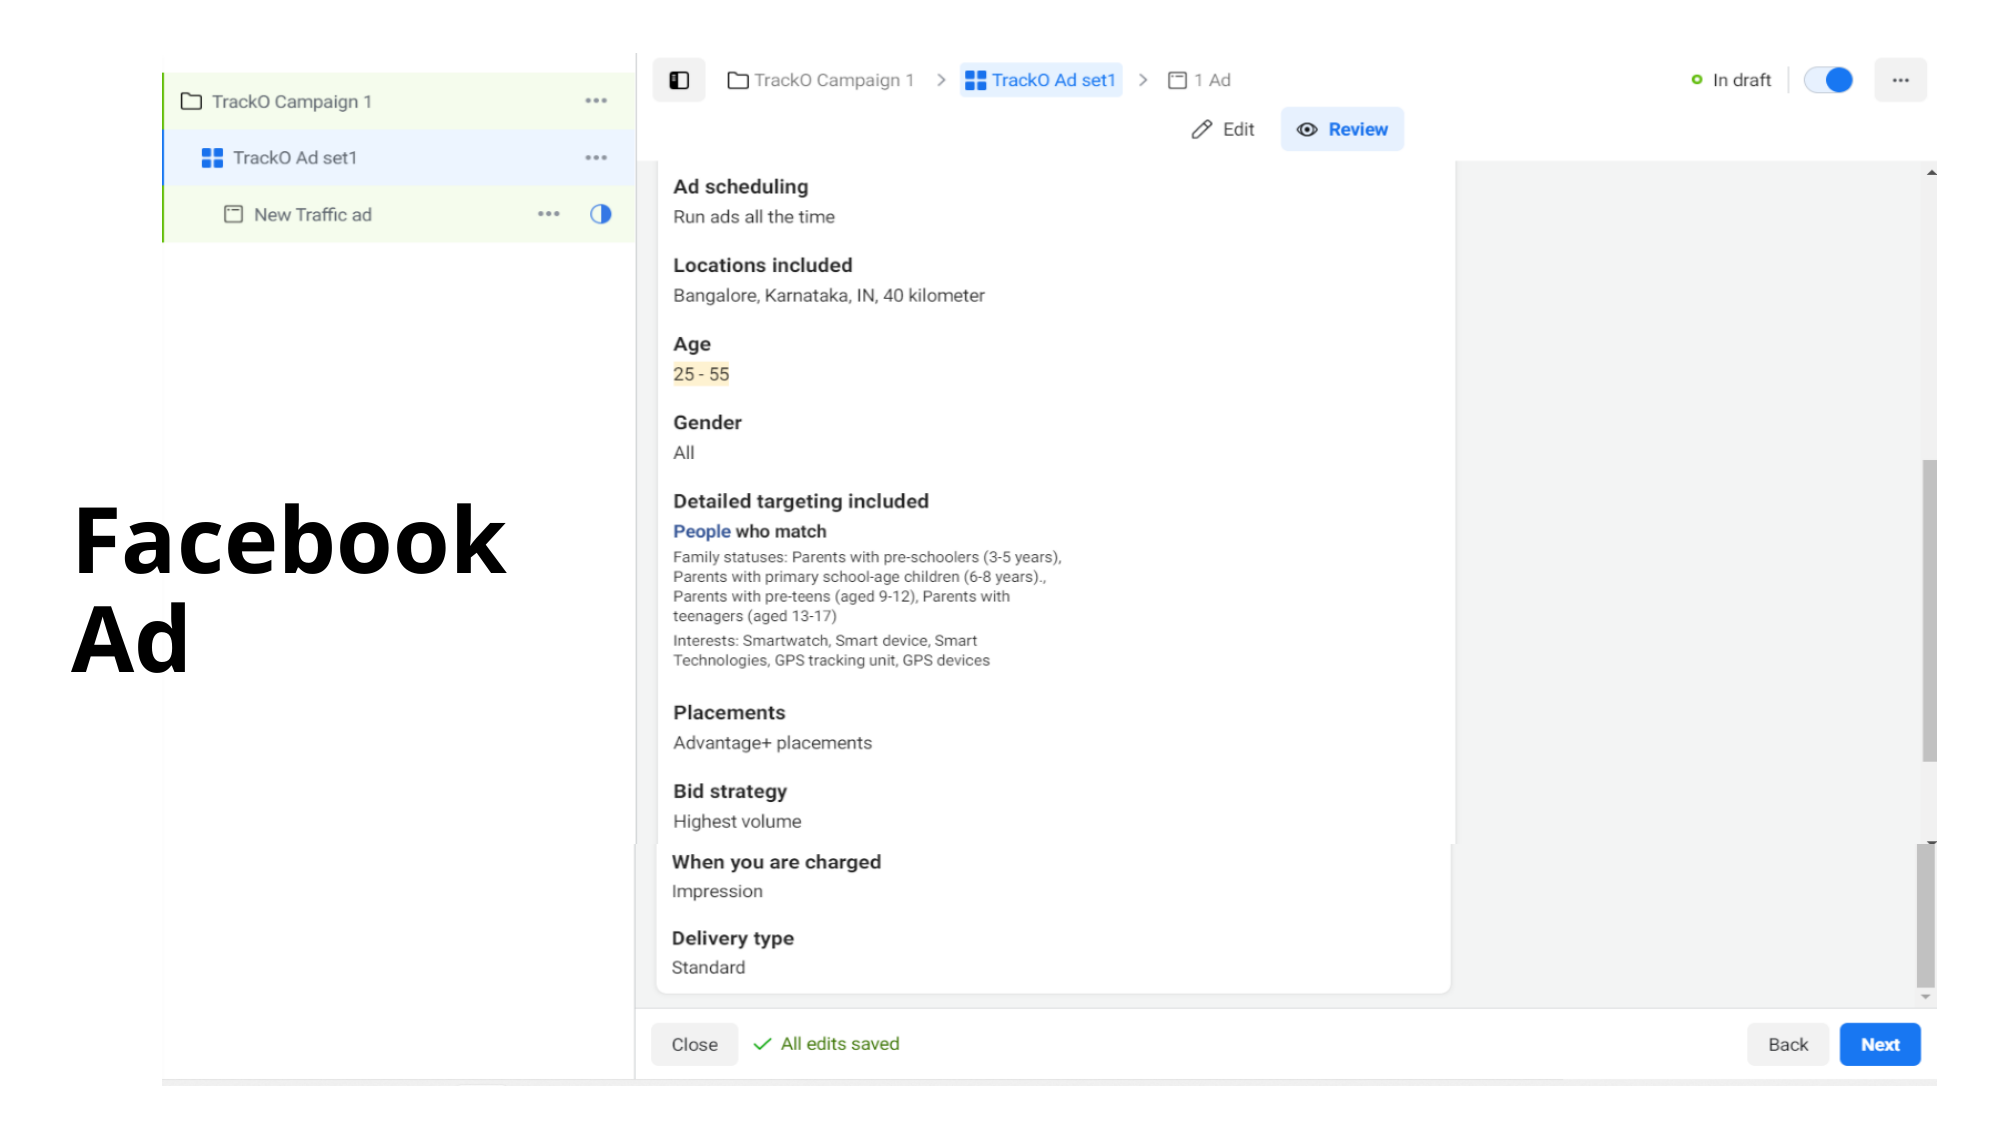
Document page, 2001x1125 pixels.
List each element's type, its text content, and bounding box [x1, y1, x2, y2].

picture [162, 53, 1937, 1086]
title Facebook Ad [56, 388, 162, 798]
